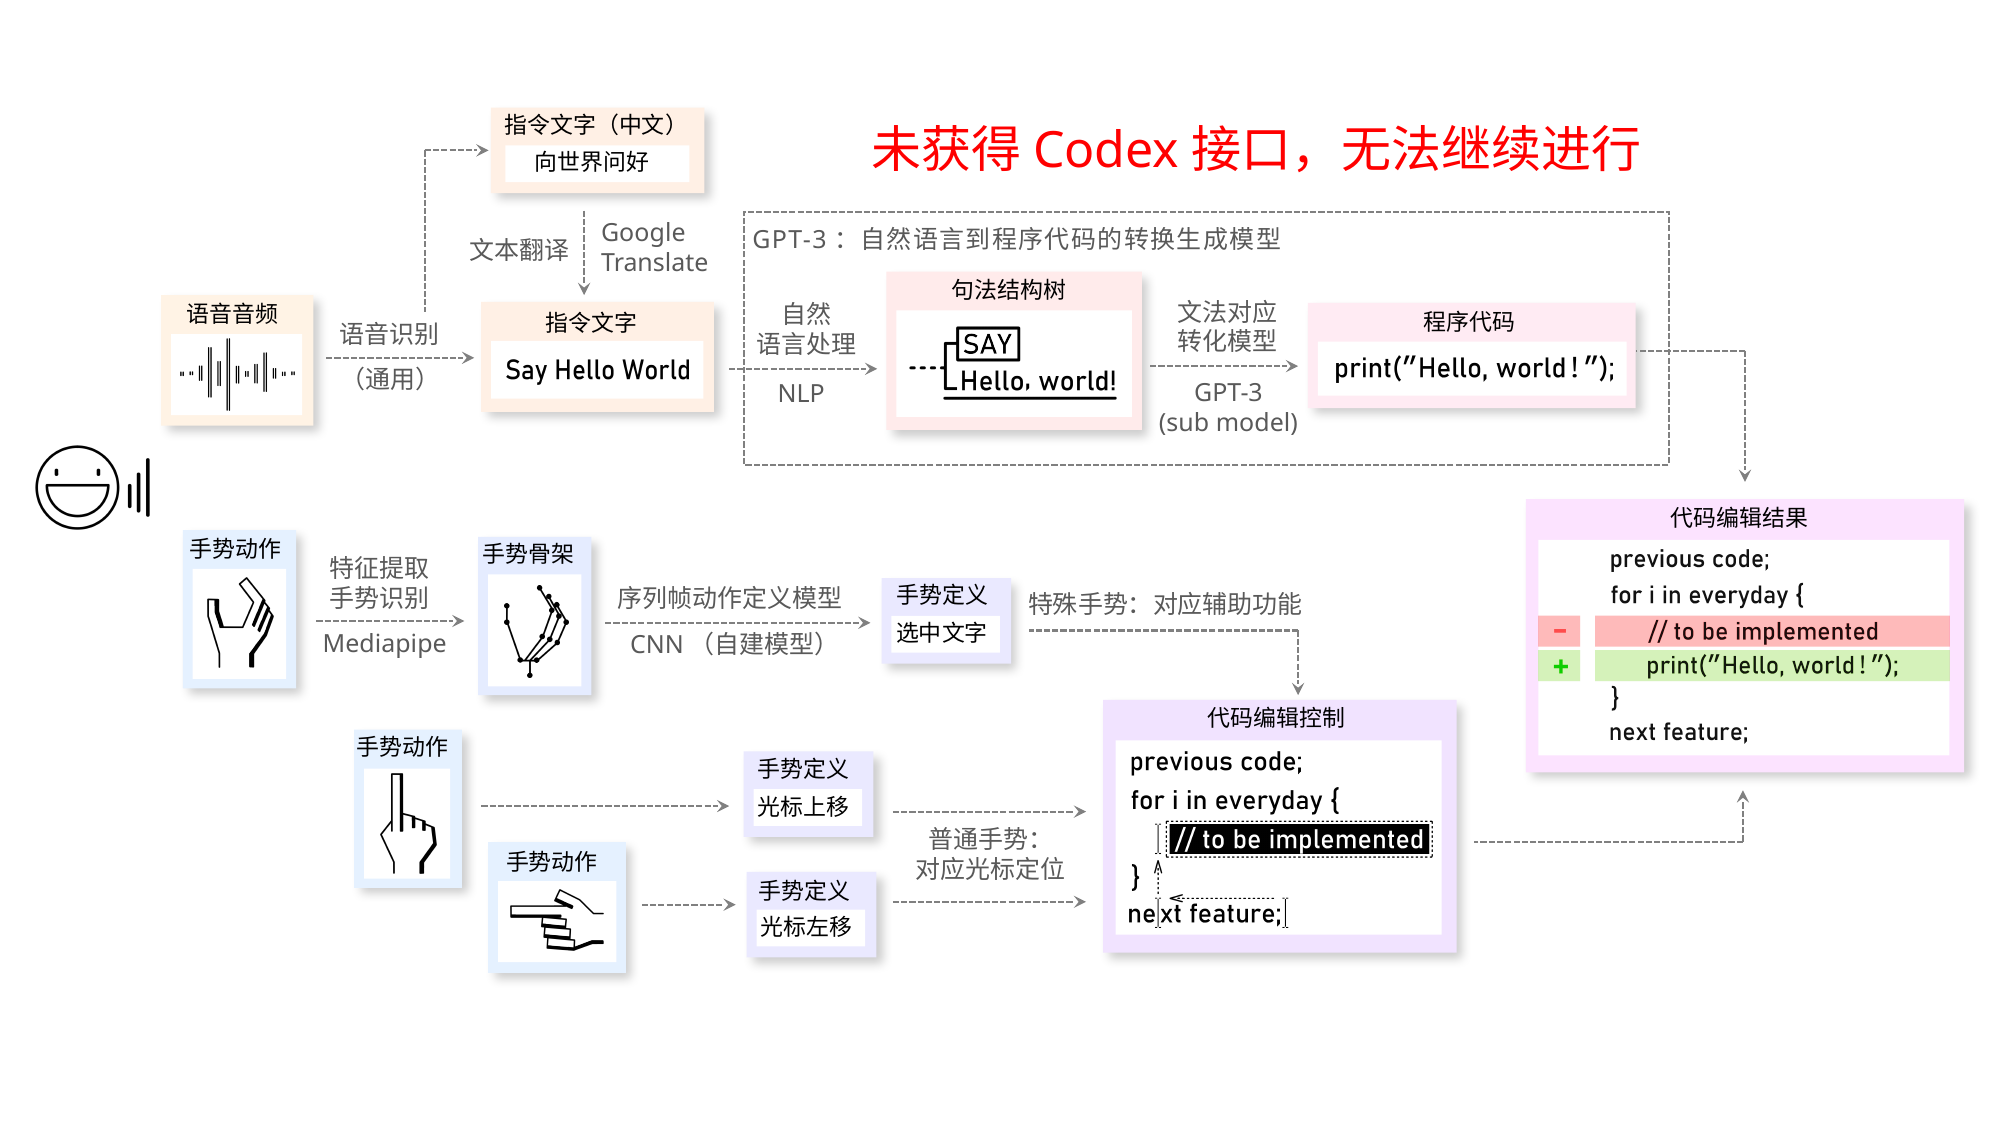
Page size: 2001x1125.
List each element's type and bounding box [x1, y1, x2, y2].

text_box [35, 103, 1965, 973]
